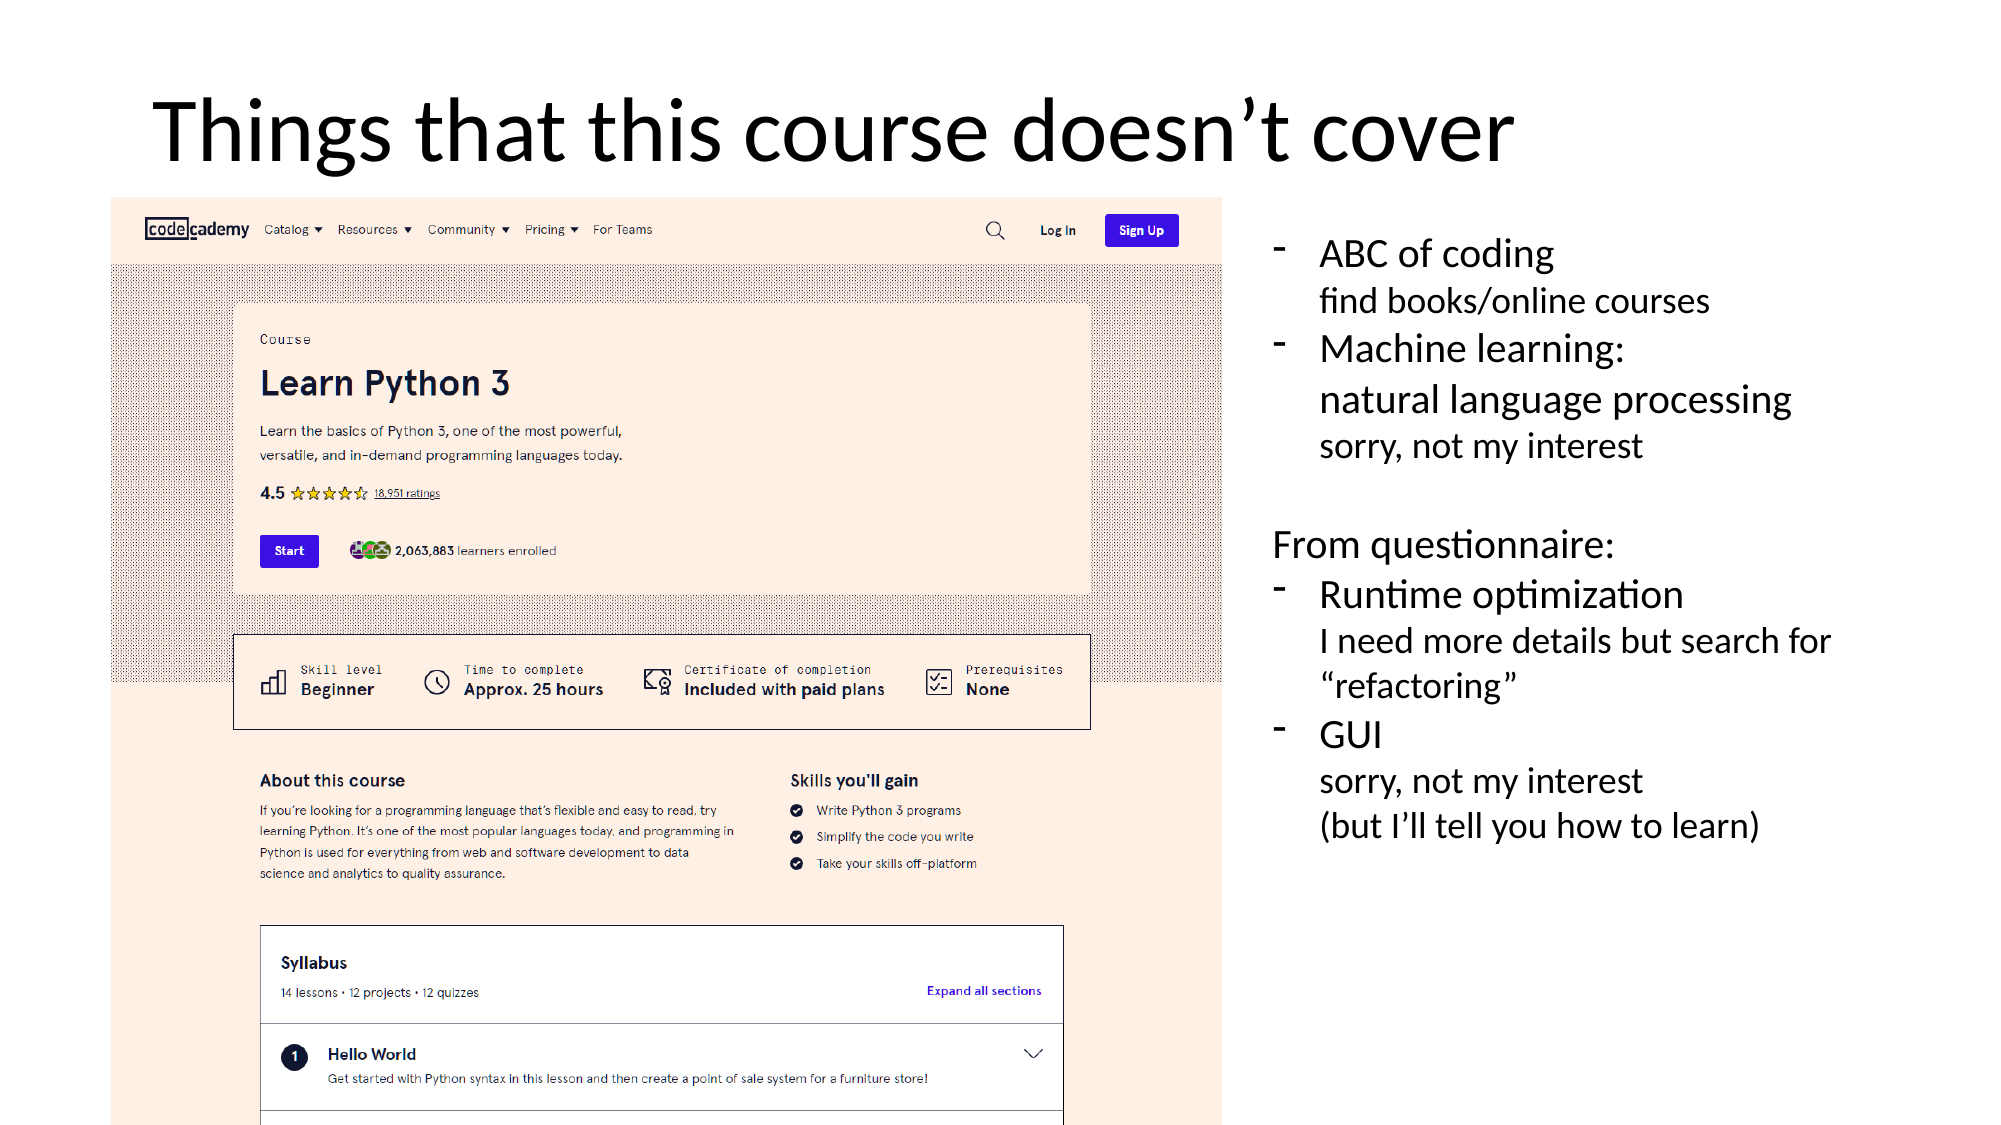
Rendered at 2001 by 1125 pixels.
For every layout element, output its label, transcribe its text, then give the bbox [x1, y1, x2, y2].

text_box ABC of coding find books/online courses Machine learning: natural language processing sorry, not my interest From questionnaire: Runtime optimization I need more details but search for “refactoring” GUI sorry, not my interest (but I’ll tell you how to learn) [1257, 218, 1955, 854]
title Things that this course doesn’t cover [137, 59, 1863, 205]
picture [111, 197, 1222, 1125]
